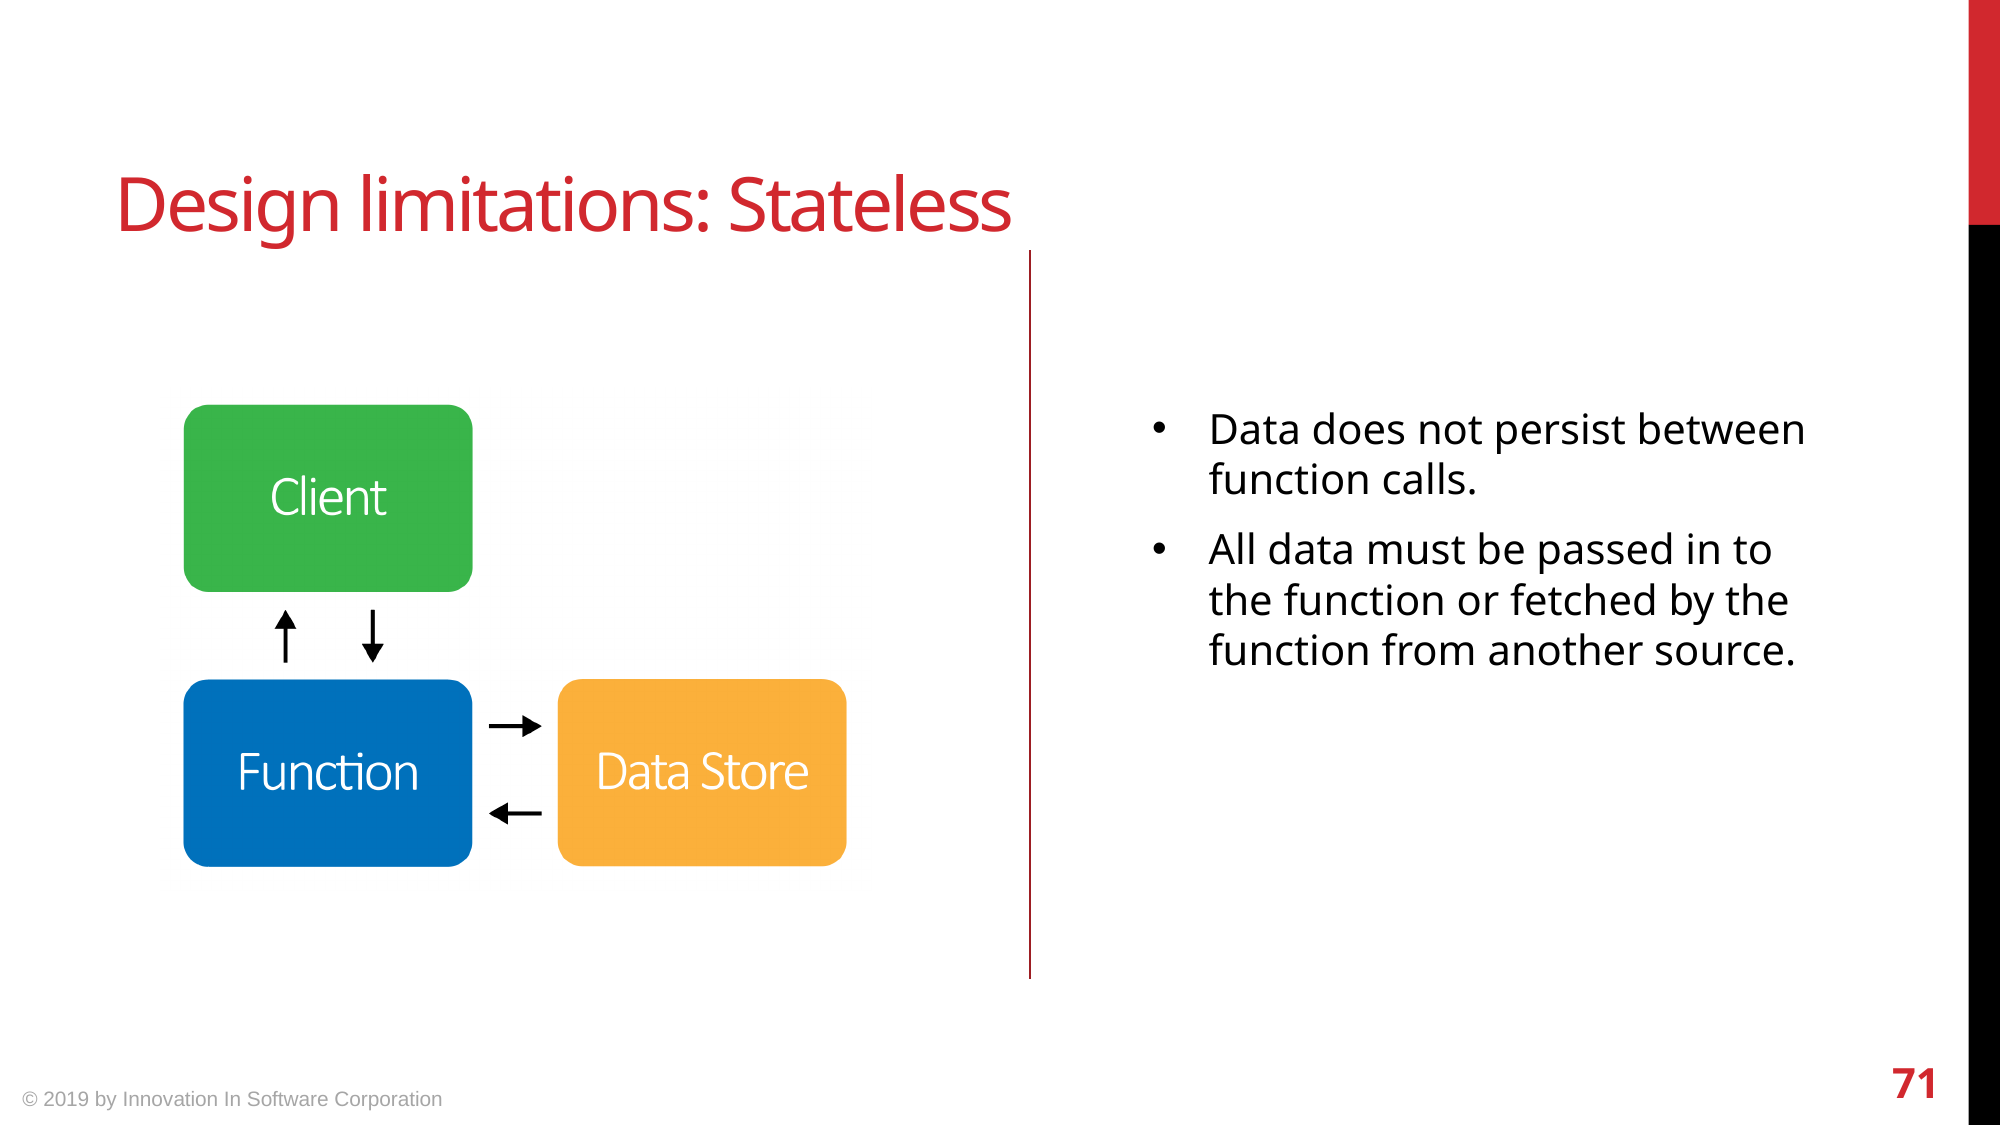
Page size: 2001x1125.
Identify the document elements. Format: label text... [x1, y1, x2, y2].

footer © 2019 by Innovation In Software Corporation [7, 1078, 758, 1125]
title Design limitations: Stateless [99, 43, 1367, 254]
picture [160, 387, 873, 892]
slide_number 71 [1739, 1045, 1956, 1125]
list Data does not persist between function calls. All data must be passed in to the function or fetched by the function from another source. [1137, 394, 1858, 891]
